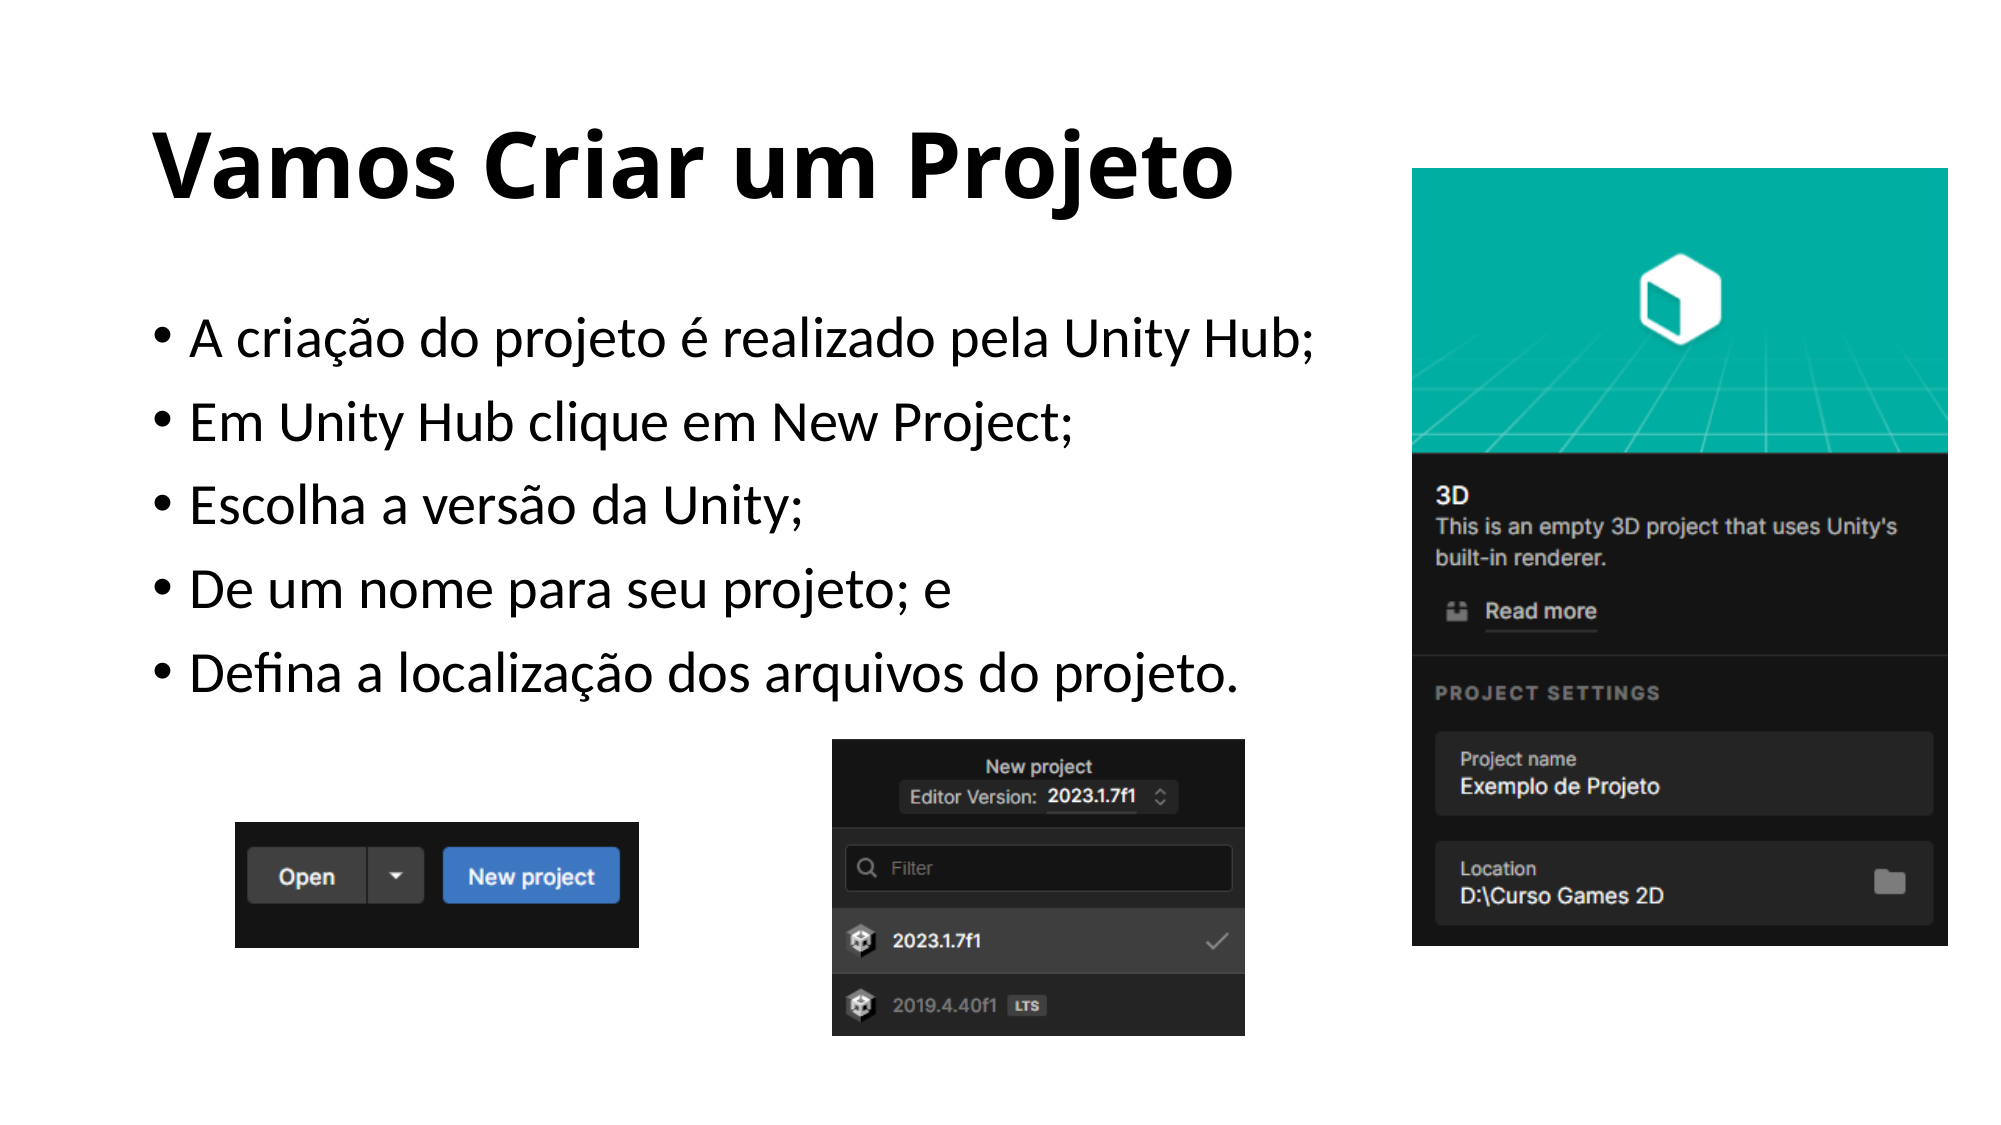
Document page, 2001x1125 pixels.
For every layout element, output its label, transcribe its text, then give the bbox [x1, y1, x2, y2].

picture [832, 739, 1245, 1036]
title Vamos Criar um Projeto [137, 59, 1863, 278]
list A criação do projeto é realizado pela Unity Hub; Em Unity Hub clique em New Project; Escolha a versão da Unity; De um nome para seu projeto; e Defina a localização dos arquivos do projeto. [137, 299, 1362, 1014]
picture [235, 822, 639, 948]
picture [1412, 168, 1948, 946]
